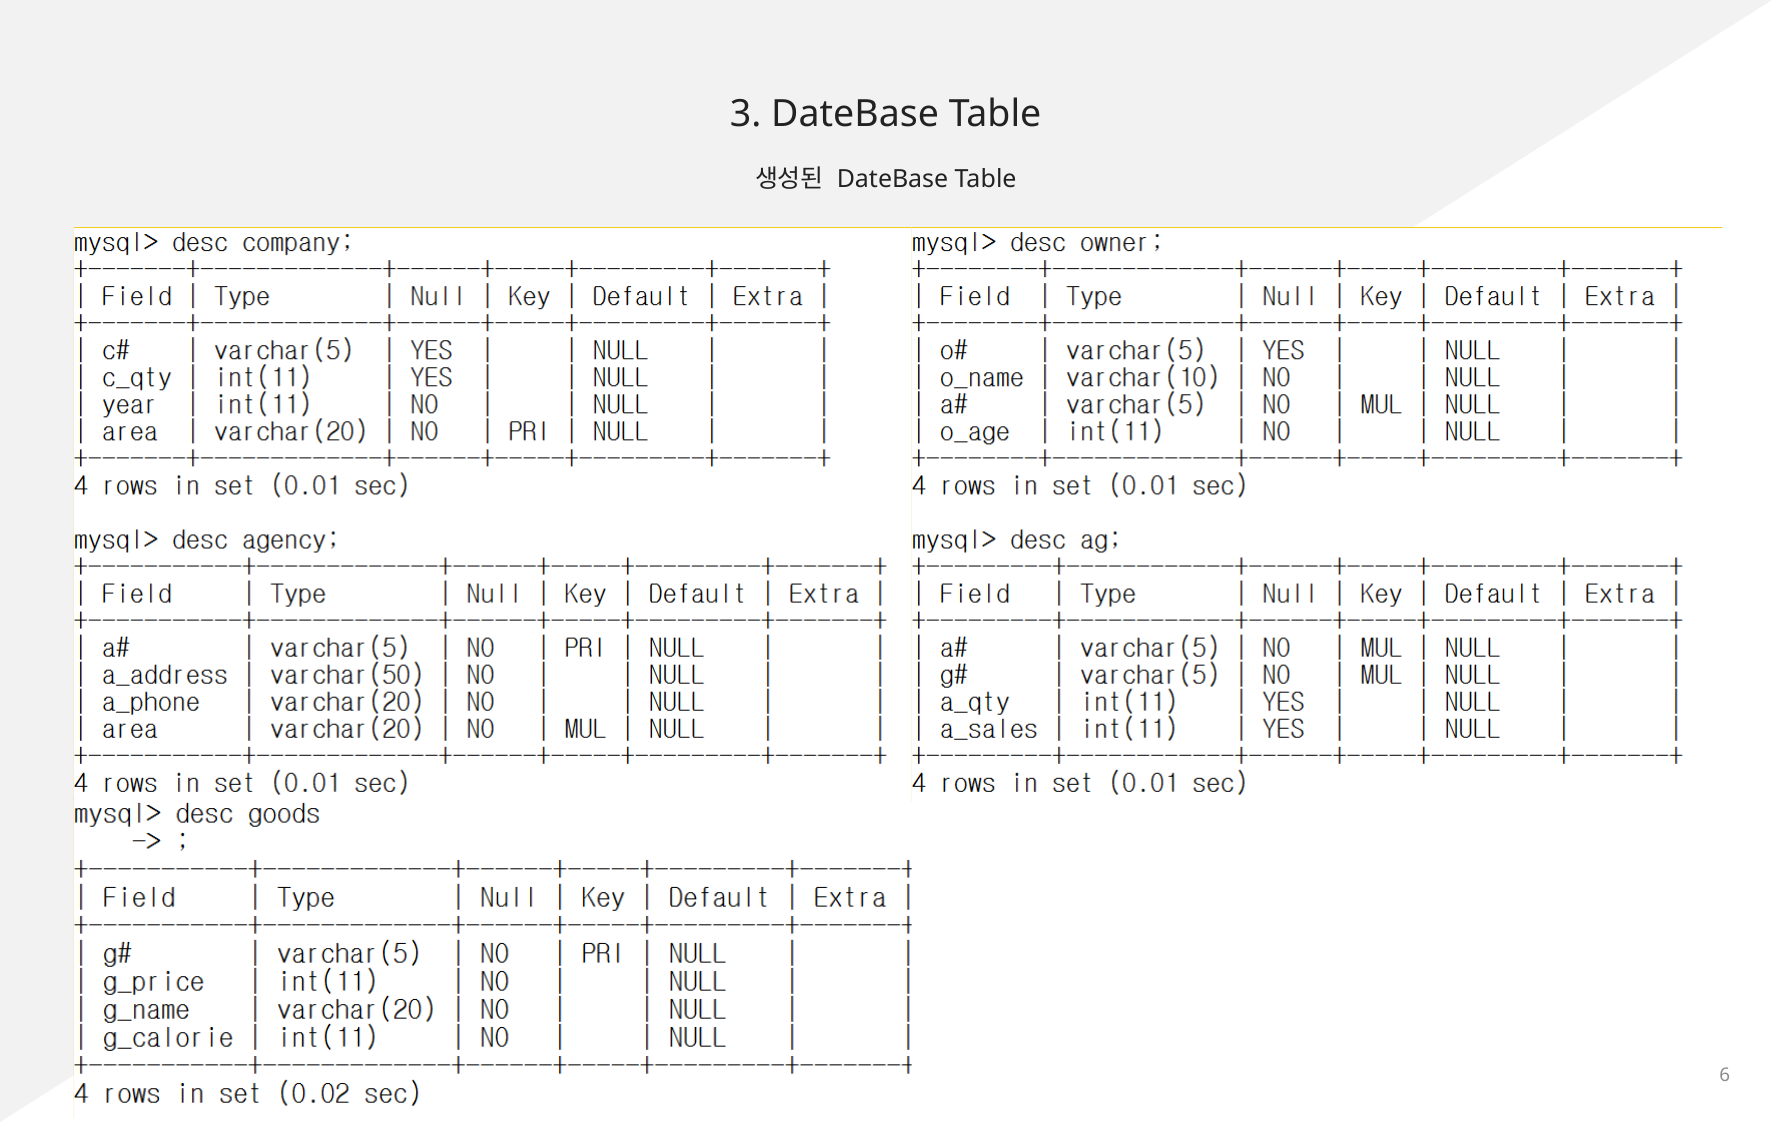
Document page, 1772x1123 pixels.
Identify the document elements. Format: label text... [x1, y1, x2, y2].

picture [73, 227, 1723, 1118]
text_box 생성된 DateBase Table [47, 147, 1725, 193]
text_box 3. DateBase Table [47, 66, 1725, 135]
slide_number 5 [1334, 1045, 1749, 1106]
